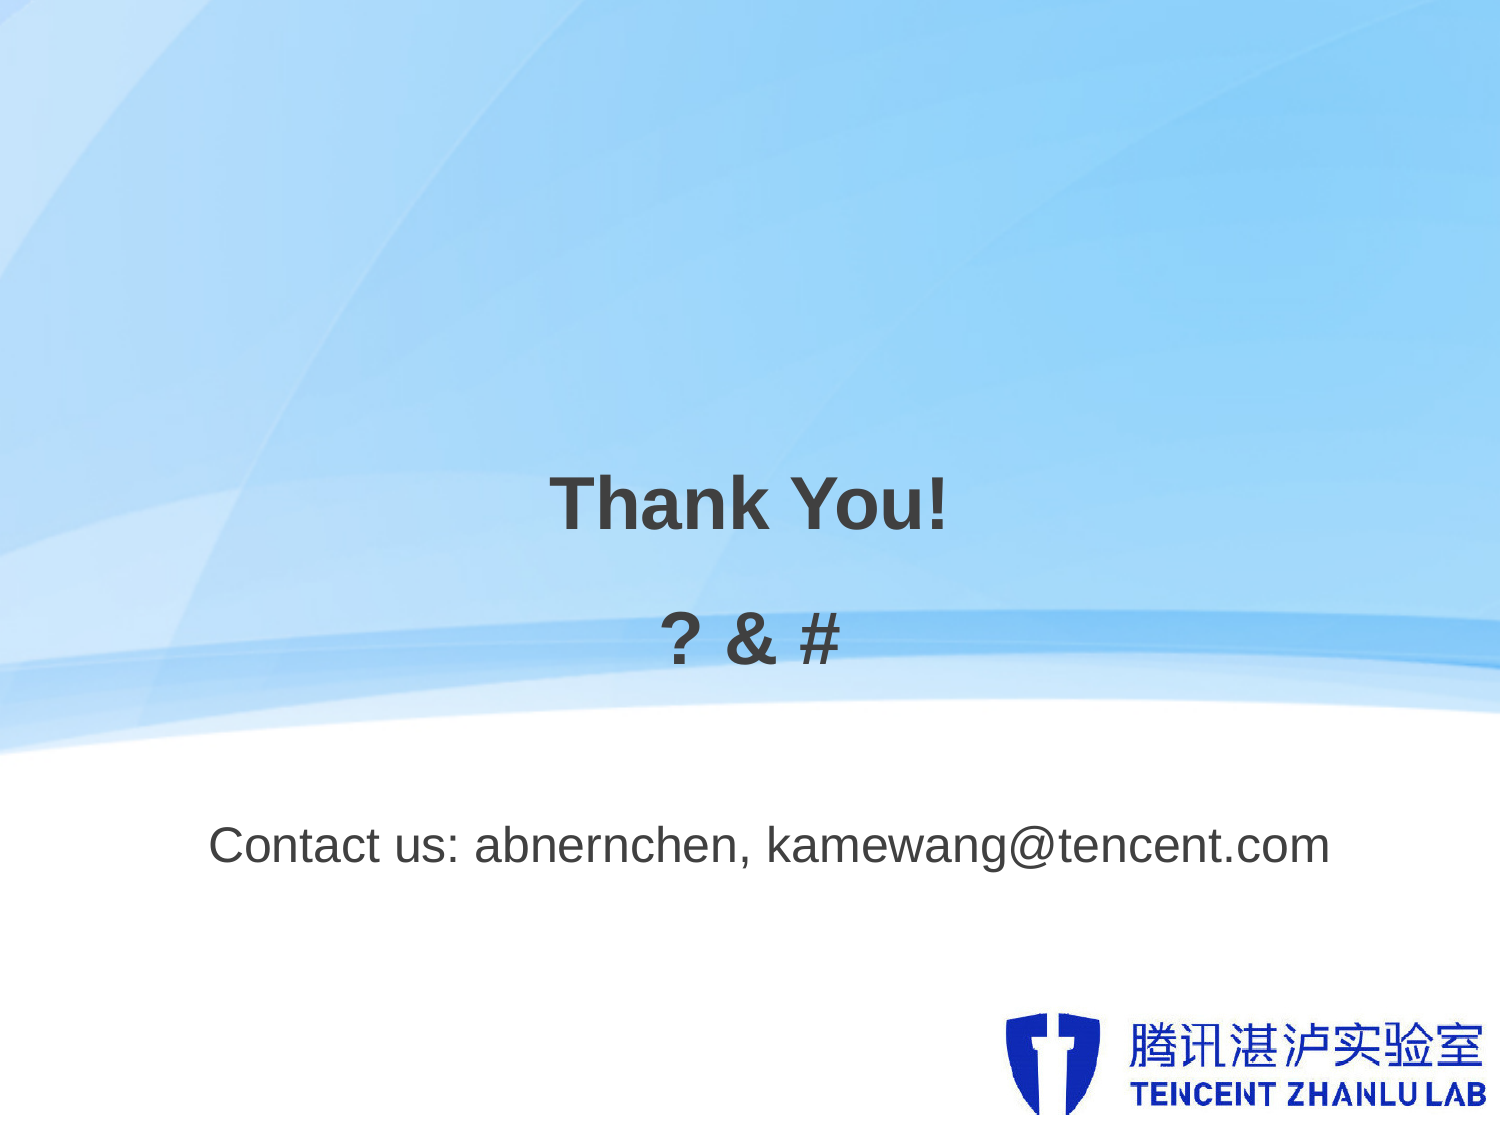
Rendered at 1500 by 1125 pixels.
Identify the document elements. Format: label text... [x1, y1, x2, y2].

subtitle Contact us: abnernchen, kamewang@tencent.com [139, 805, 1361, 895]
title Thank You! ? & # [255, 478, 1245, 611]
picture [0, 0, 1500, 1125]
